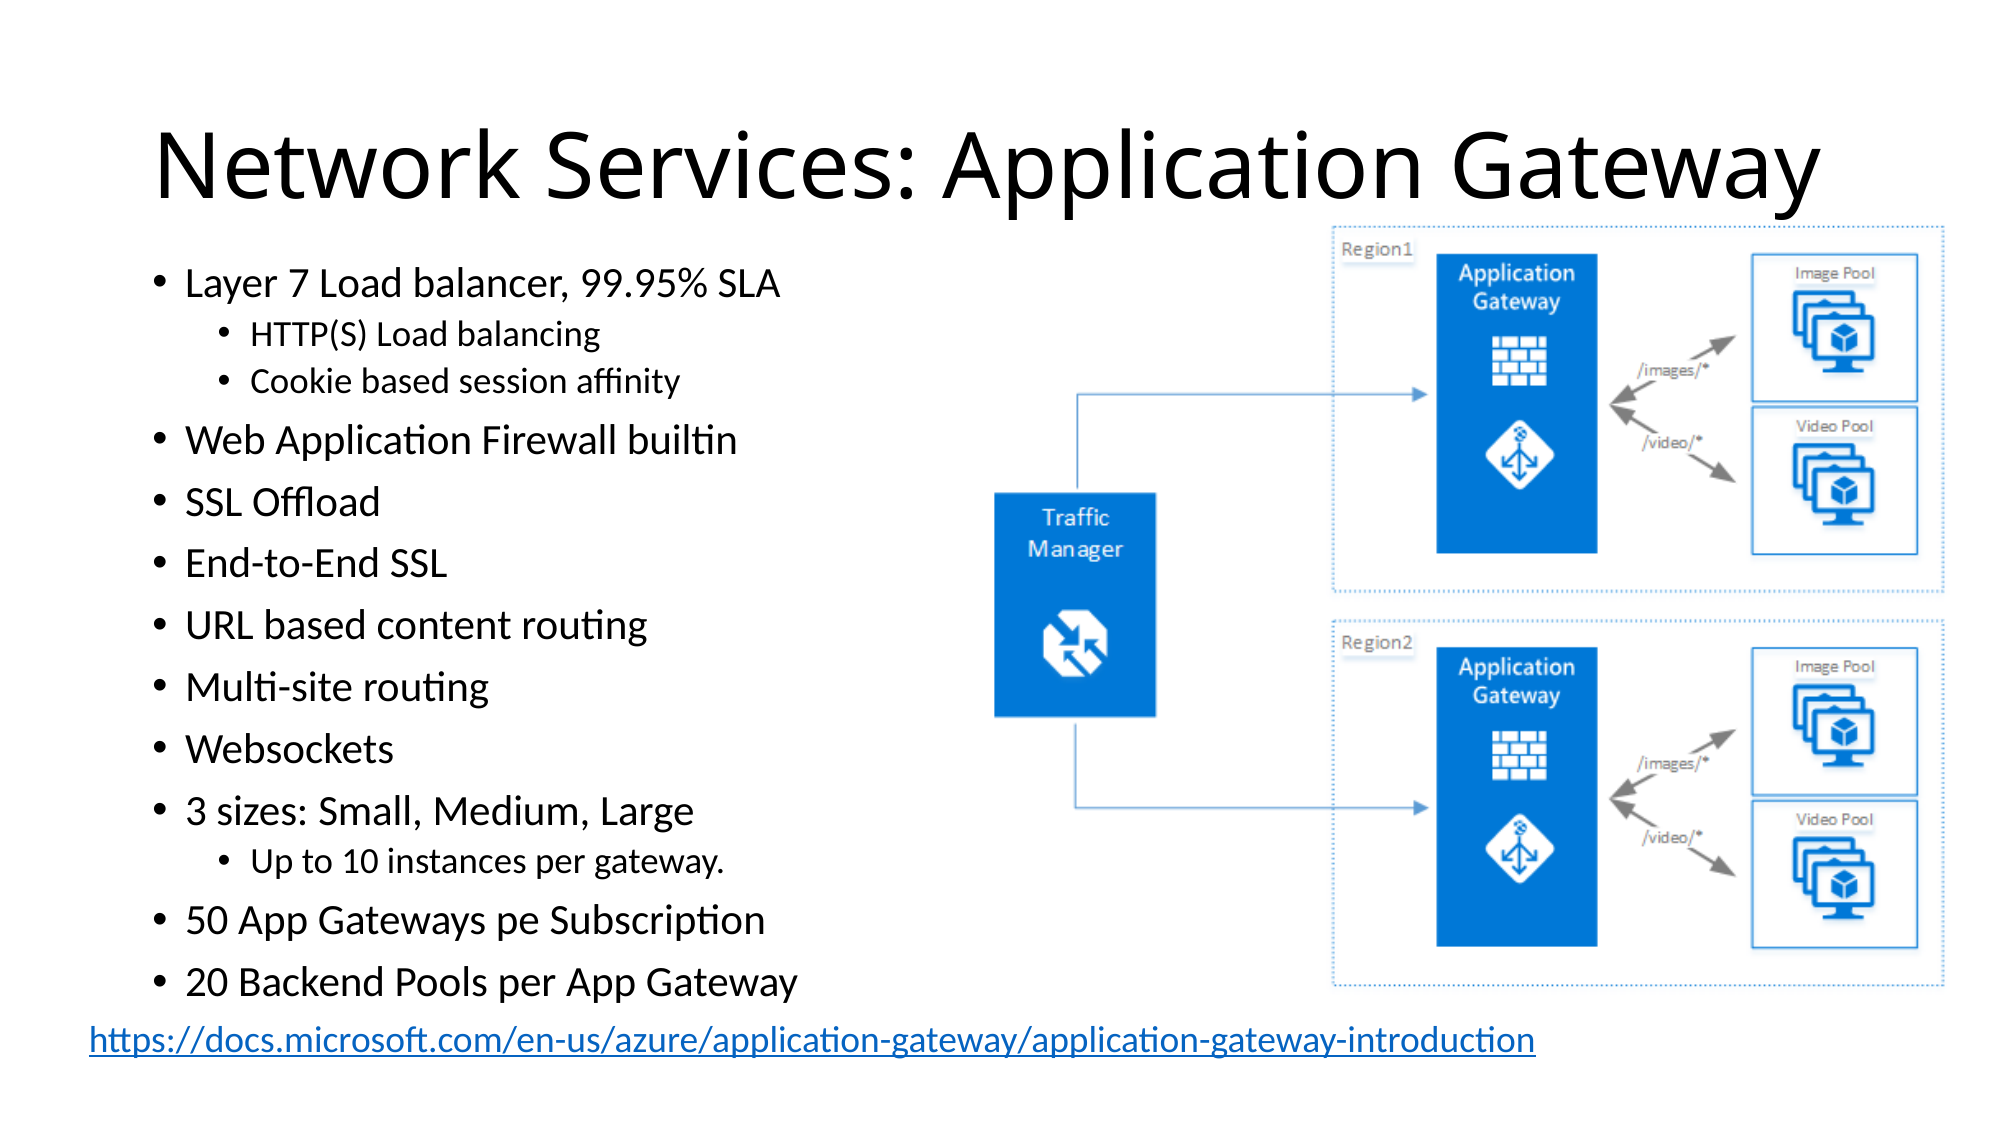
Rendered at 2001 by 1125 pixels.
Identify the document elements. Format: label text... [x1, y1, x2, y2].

list Layer 7 Load balancer, 99.95% SLA HTTP(S) Load balancing Cookie based session affinity Web Application Firewall builtin SSL Offload End-to-End SSL URL based content routing Multi-site routing Websockets 3 sizes: Small, Medium, Large Up to 10 instances per gateway. 50 App Gateways pe Subscription 20 Backend Pools per App Gateway [137, 252, 1863, 1014]
picture [993, 223, 1953, 998]
title Network Services: Application Gateway [137, 59, 1863, 252]
text_box https://docs.microsoft.com/en-us/azure/application-gateway/application-gateway-introduction [74, 1007, 1750, 1113]
